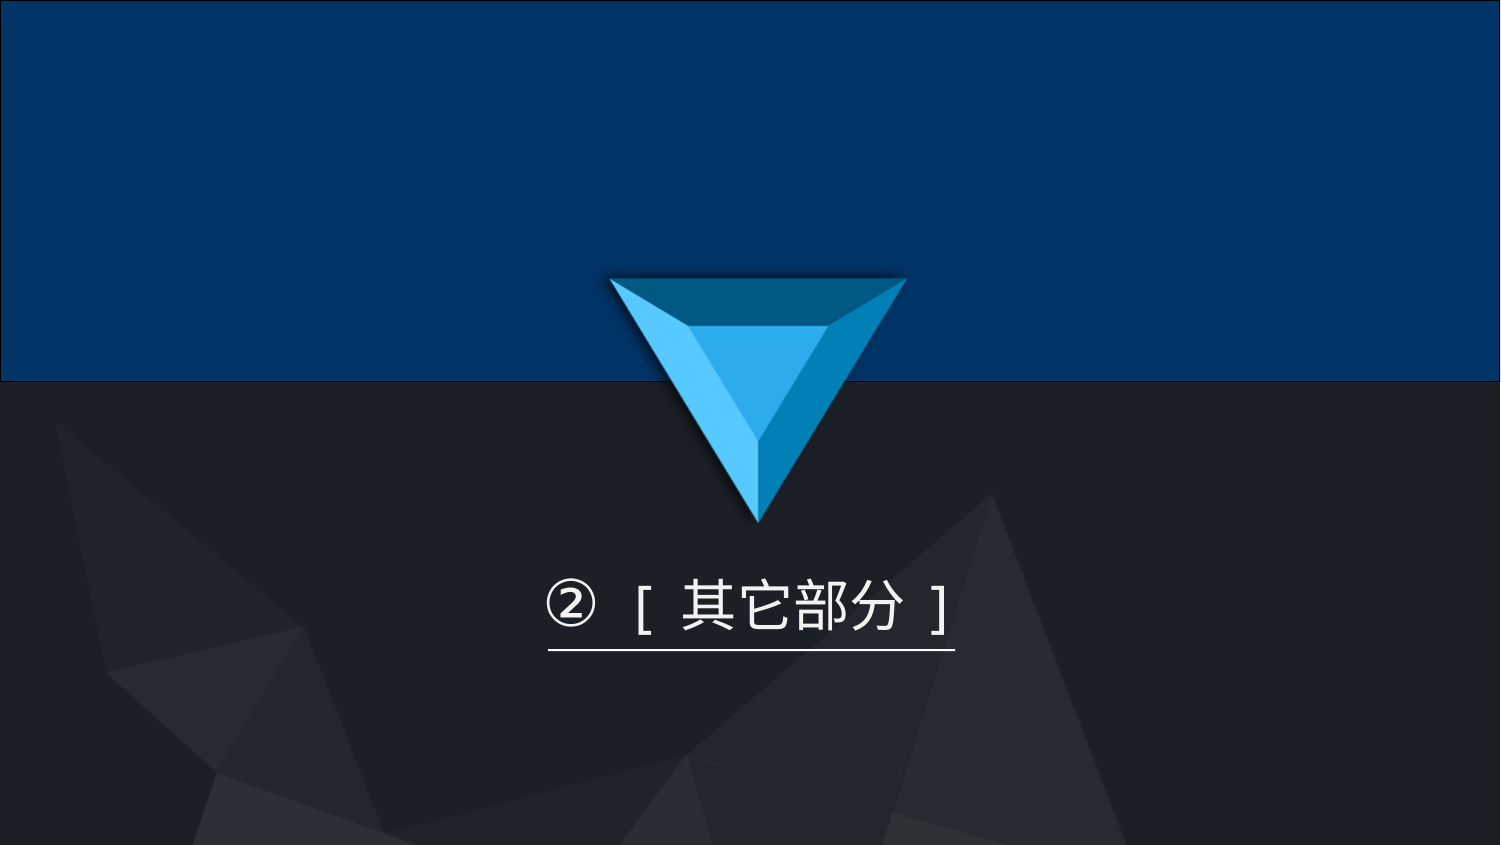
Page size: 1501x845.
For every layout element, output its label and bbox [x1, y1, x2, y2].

picture [0, 258, 1501, 845]
text_box [0, 0, 1500, 381]
